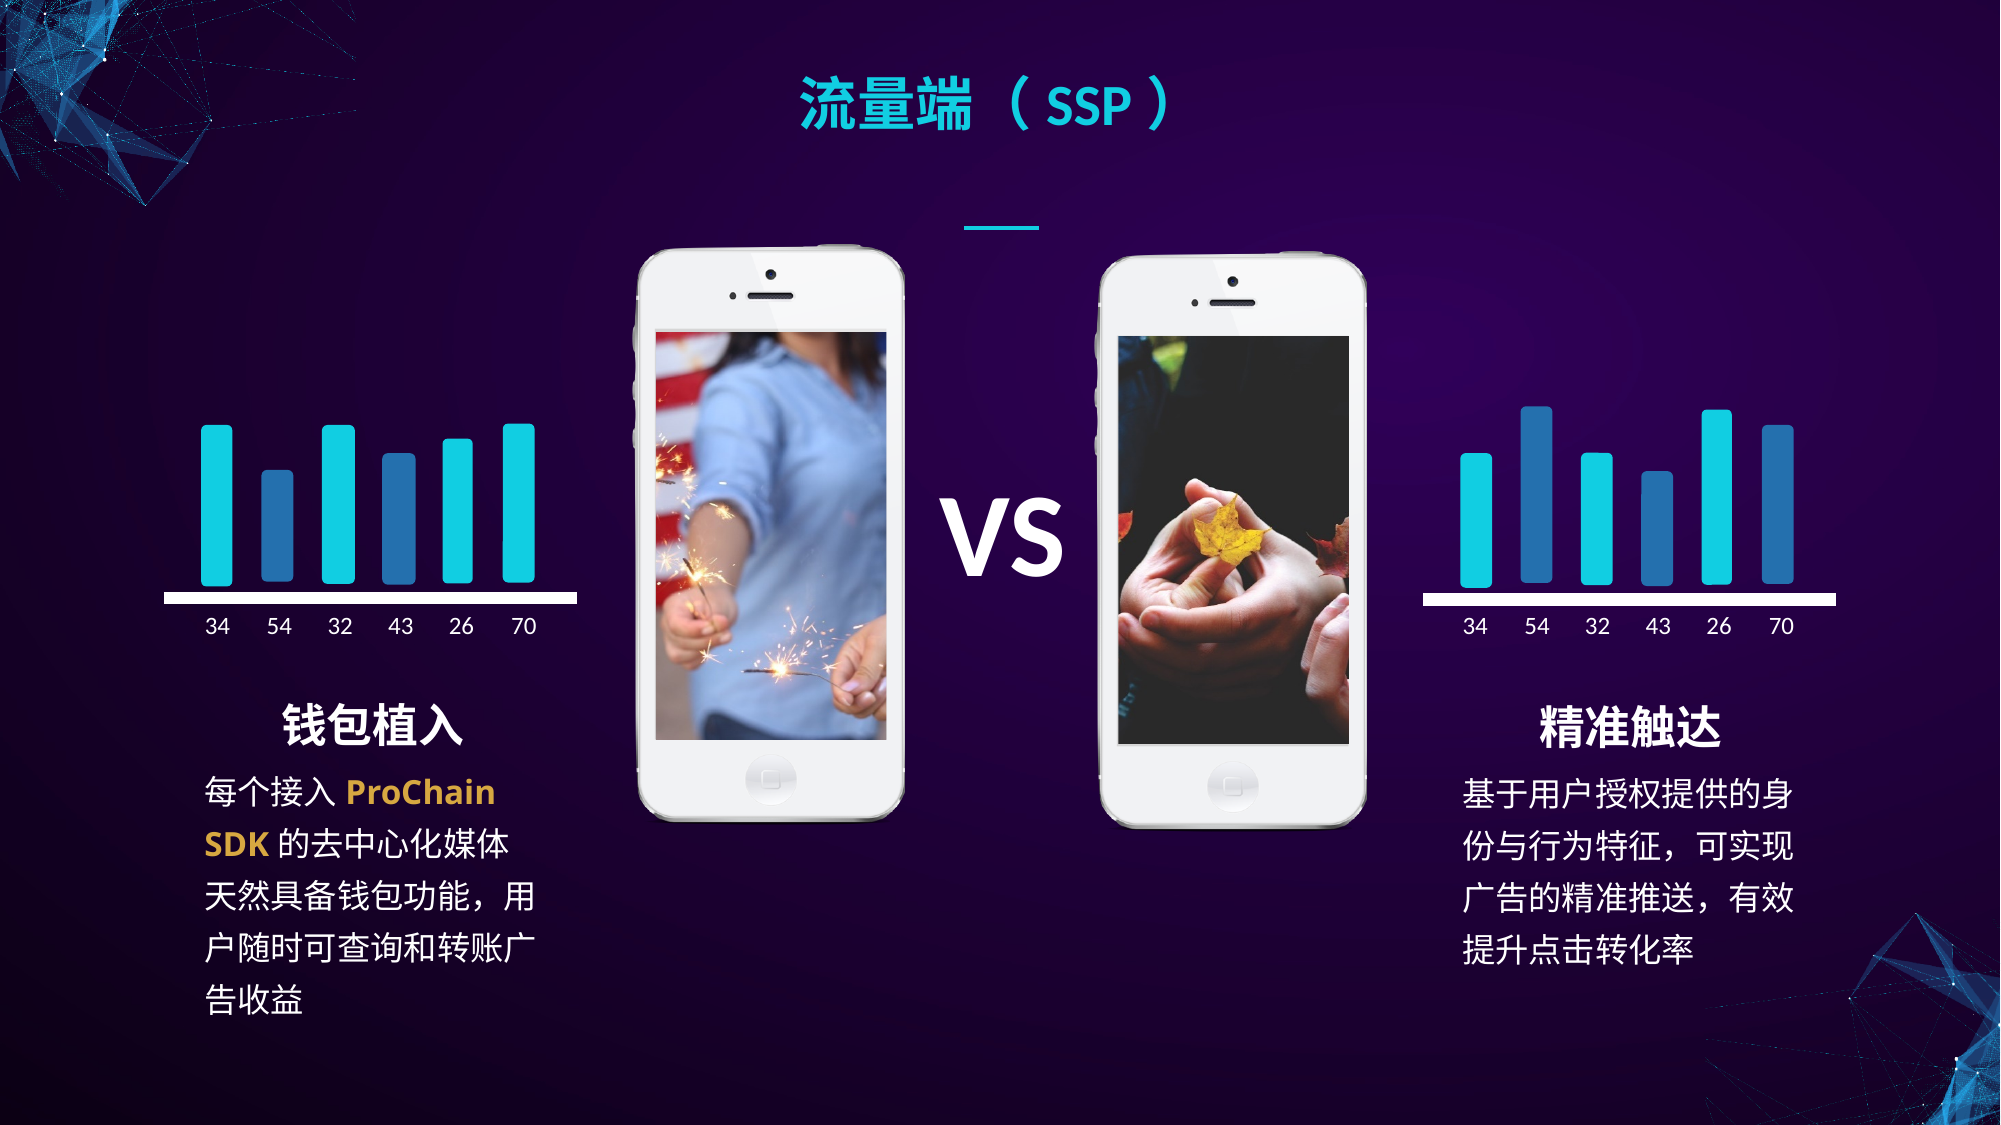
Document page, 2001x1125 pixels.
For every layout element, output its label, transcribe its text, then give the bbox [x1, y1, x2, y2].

text_box 流量端（SSP） [600, 59, 1404, 145]
text_box 精准触达 [1447, 694, 1814, 757]
picture [0, 0, 2001, 1125]
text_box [1423, 406, 1837, 641]
text_box 基于用户授权提供的身份与行为特征，可实现广告的精准推送，有效提升点击转化率 [1447, 757, 1813, 977]
text_box 每个接入ProChain SDK的去中心化媒体天然具备钱包功能，用户随时可查询和转账广告收益 [189, 756, 555, 1027]
text_box VS [905, 453, 1094, 605]
text_box 钱包植入 [189, 692, 556, 756]
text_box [163, 423, 578, 641]
